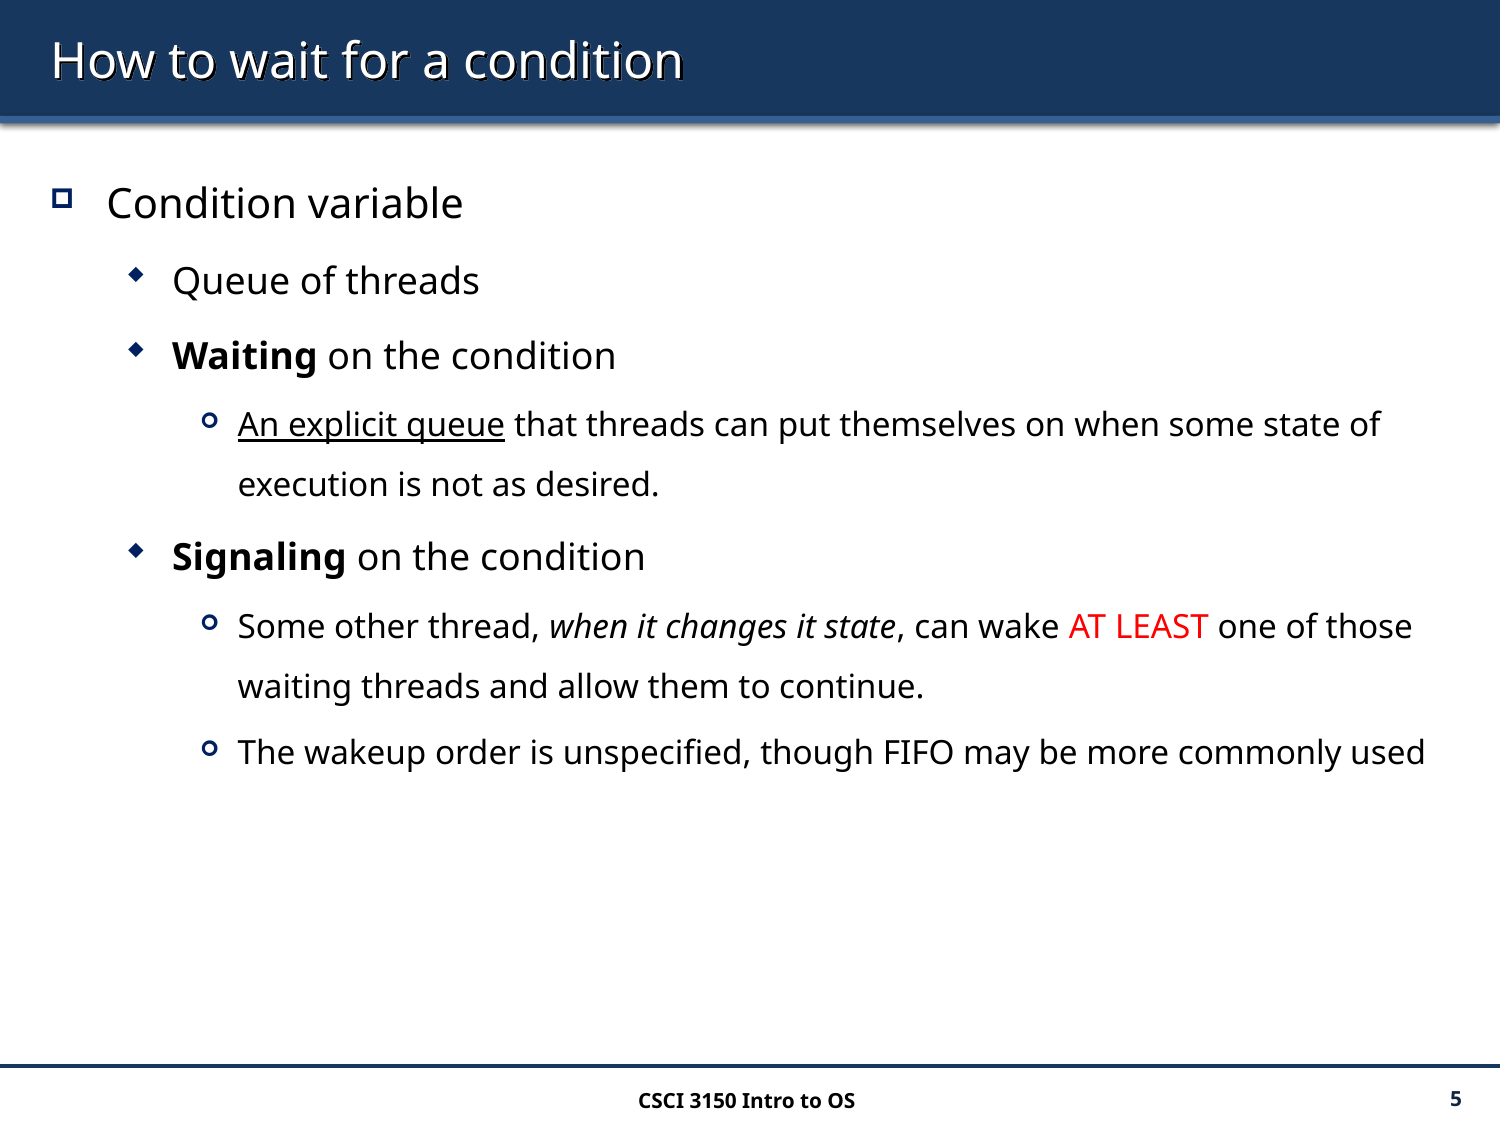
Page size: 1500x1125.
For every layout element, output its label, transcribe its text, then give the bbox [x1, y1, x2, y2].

title How to wait for a condition [34, 10, 1477, 107]
footer CSCI 3150 Intro to OS [497, 1079, 997, 1117]
list Condition variable Queue of threads Waiting on the condition An explicit queue that threads can put themselves on when some state of execution is not as desired. Signaling on the condition Some other thread, when it changes it state, can wake AT LEAST one of those waiting threads and allow them to continue. The wakeup order is unspecified, though FIFO may be more commonly used [34, 144, 1477, 1048]
slide_number 5 [1306, 1081, 1483, 1118]
